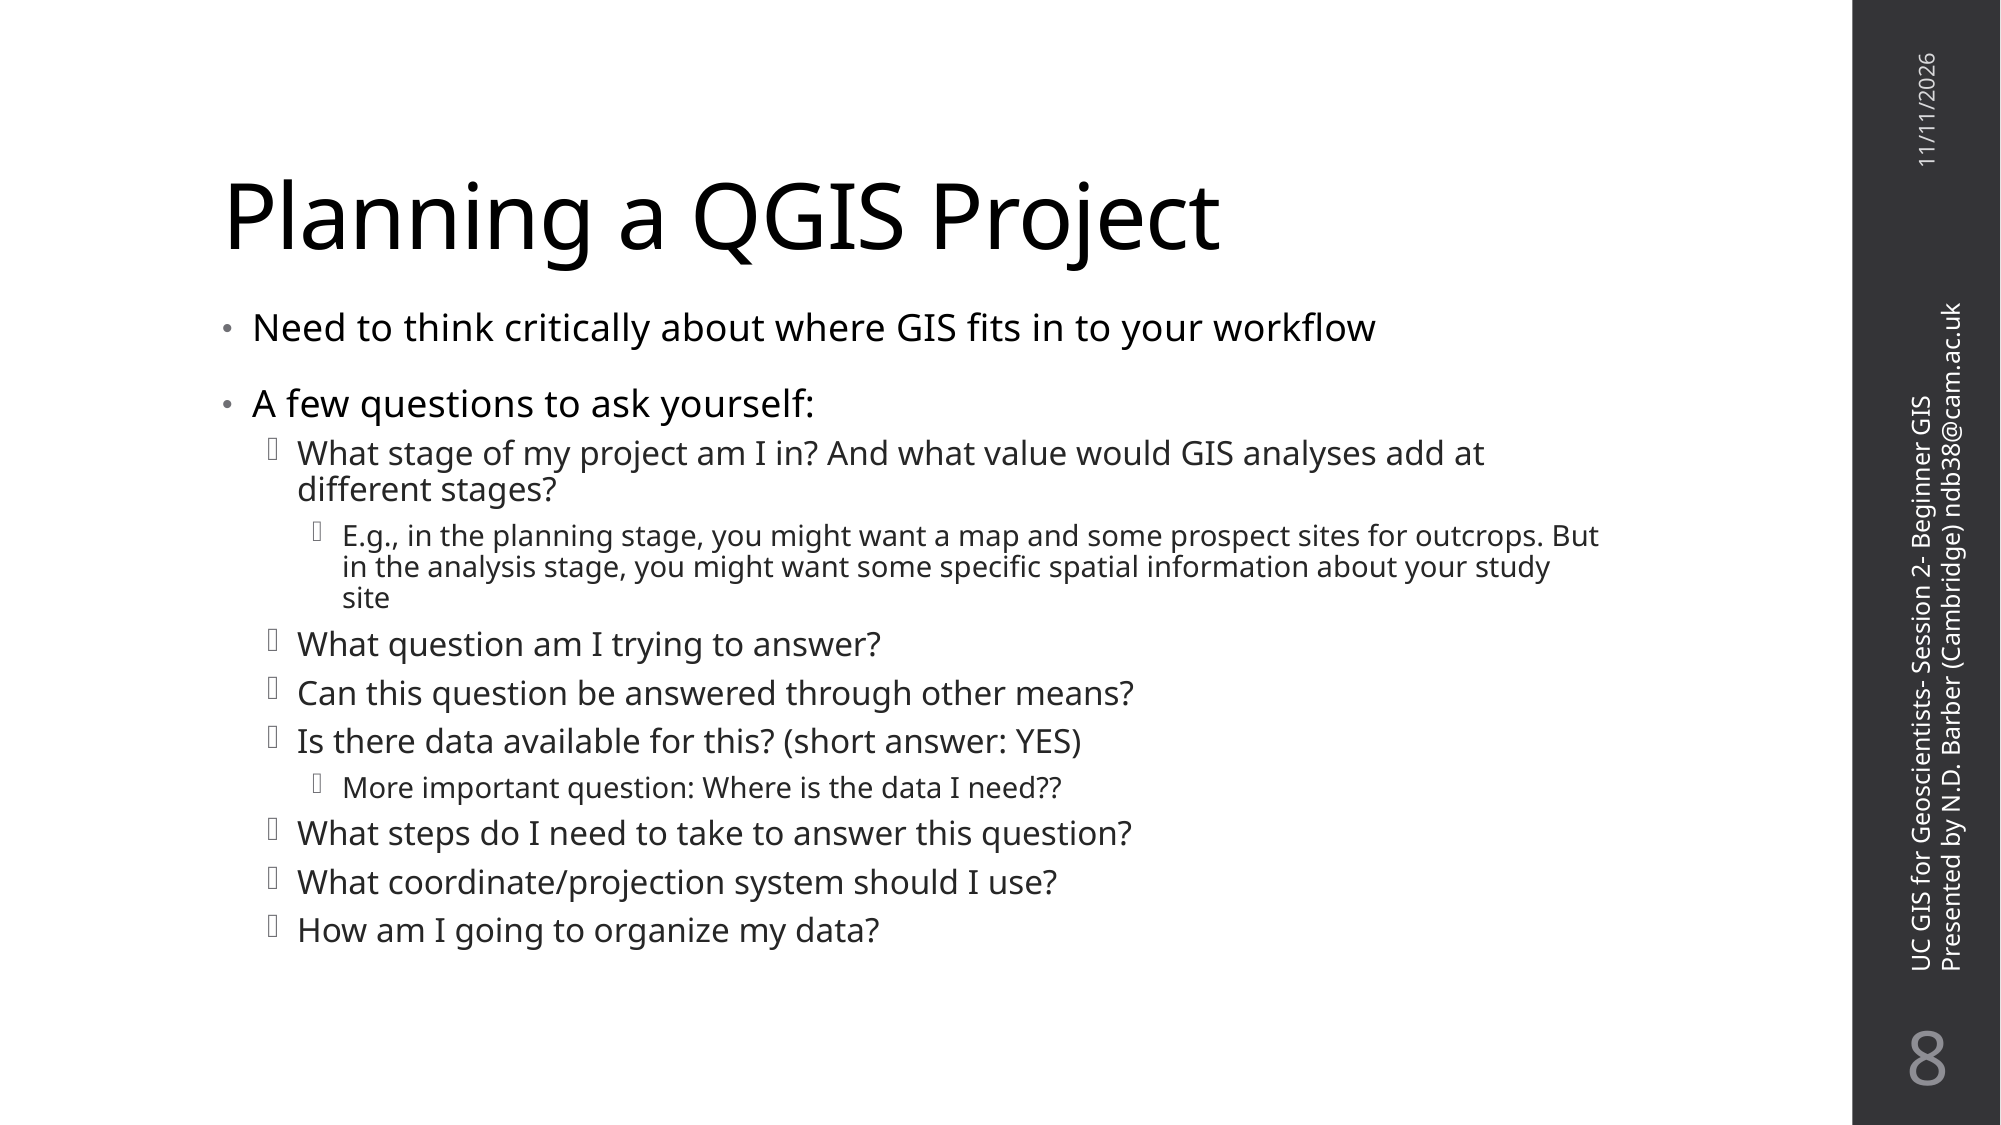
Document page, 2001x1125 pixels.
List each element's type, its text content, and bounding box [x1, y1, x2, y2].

list Need to think critically about where GIS fits in to your workflow A few questions to ask yourself: What stage of my project am I in? And what value would GIS analyses add at different stages? E.g., in the planning stage, you might want a map and some prospect sites for outcrops. But in the analysis stage, you might want some specific spatial information about your study site What question am I trying to answer? Can this question be answered through other means? Is there data available for this? (short answer: YES) More important question: Where is the data I need?? What steps do I need to take to answer this question? What coordinate/projection system should I use? How am I going to organize my data? [206, 299, 1617, 1014]
slide_number 7 [1852, 1012, 2000, 1110]
title Planning a QGIS Project [206, 60, 1797, 278]
footer UC GIS for Geoscientists- Session 2- Beginner GIS Presented by N.D. Barber (Cambridge) ndb38@cam.ac.uk [1897, 277, 1958, 988]
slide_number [1897, 37, 1958, 277]
